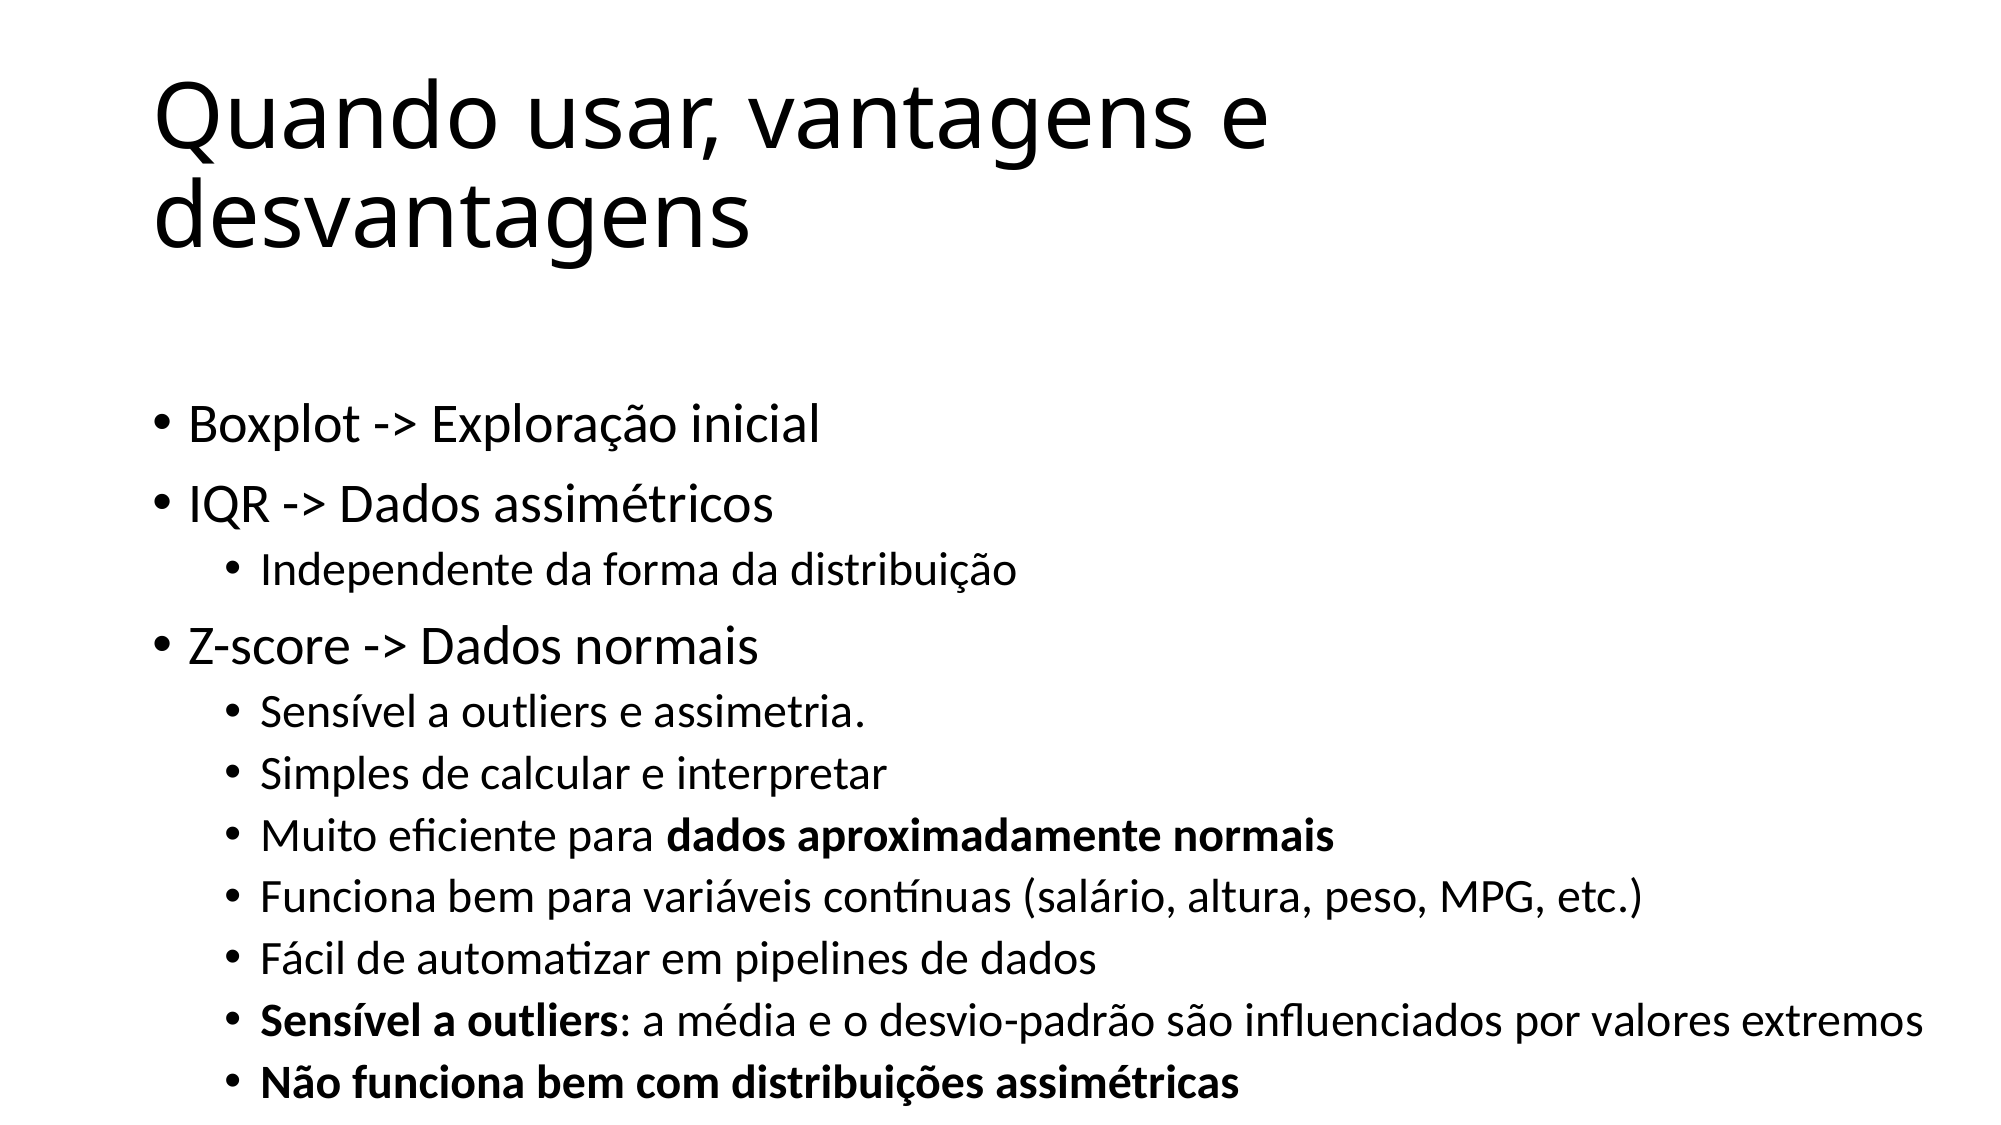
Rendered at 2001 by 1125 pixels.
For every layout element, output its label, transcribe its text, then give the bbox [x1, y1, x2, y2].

list Boxplot -> Exploração inicial IQR -> Dados assimétricos Independente da forma da distribuição Z-score -> Dados normais Sensível a outliers e assimetria. Simples de calcular e interpretar Muito eficiente para dados aproximadamente normais Funciona bem para variáveis contínuas (salário, altura, peso, MPG, etc.) Fácil de automatizar em pipelines de dados Sensível a outliers: a média e o desvio-padrão são influenciados por valores extremos Não funciona bem com distribuições assimétricas [137, 299, 1964, 1125]
title Quando usar, vantagens e desvantagens [137, 59, 1863, 278]
